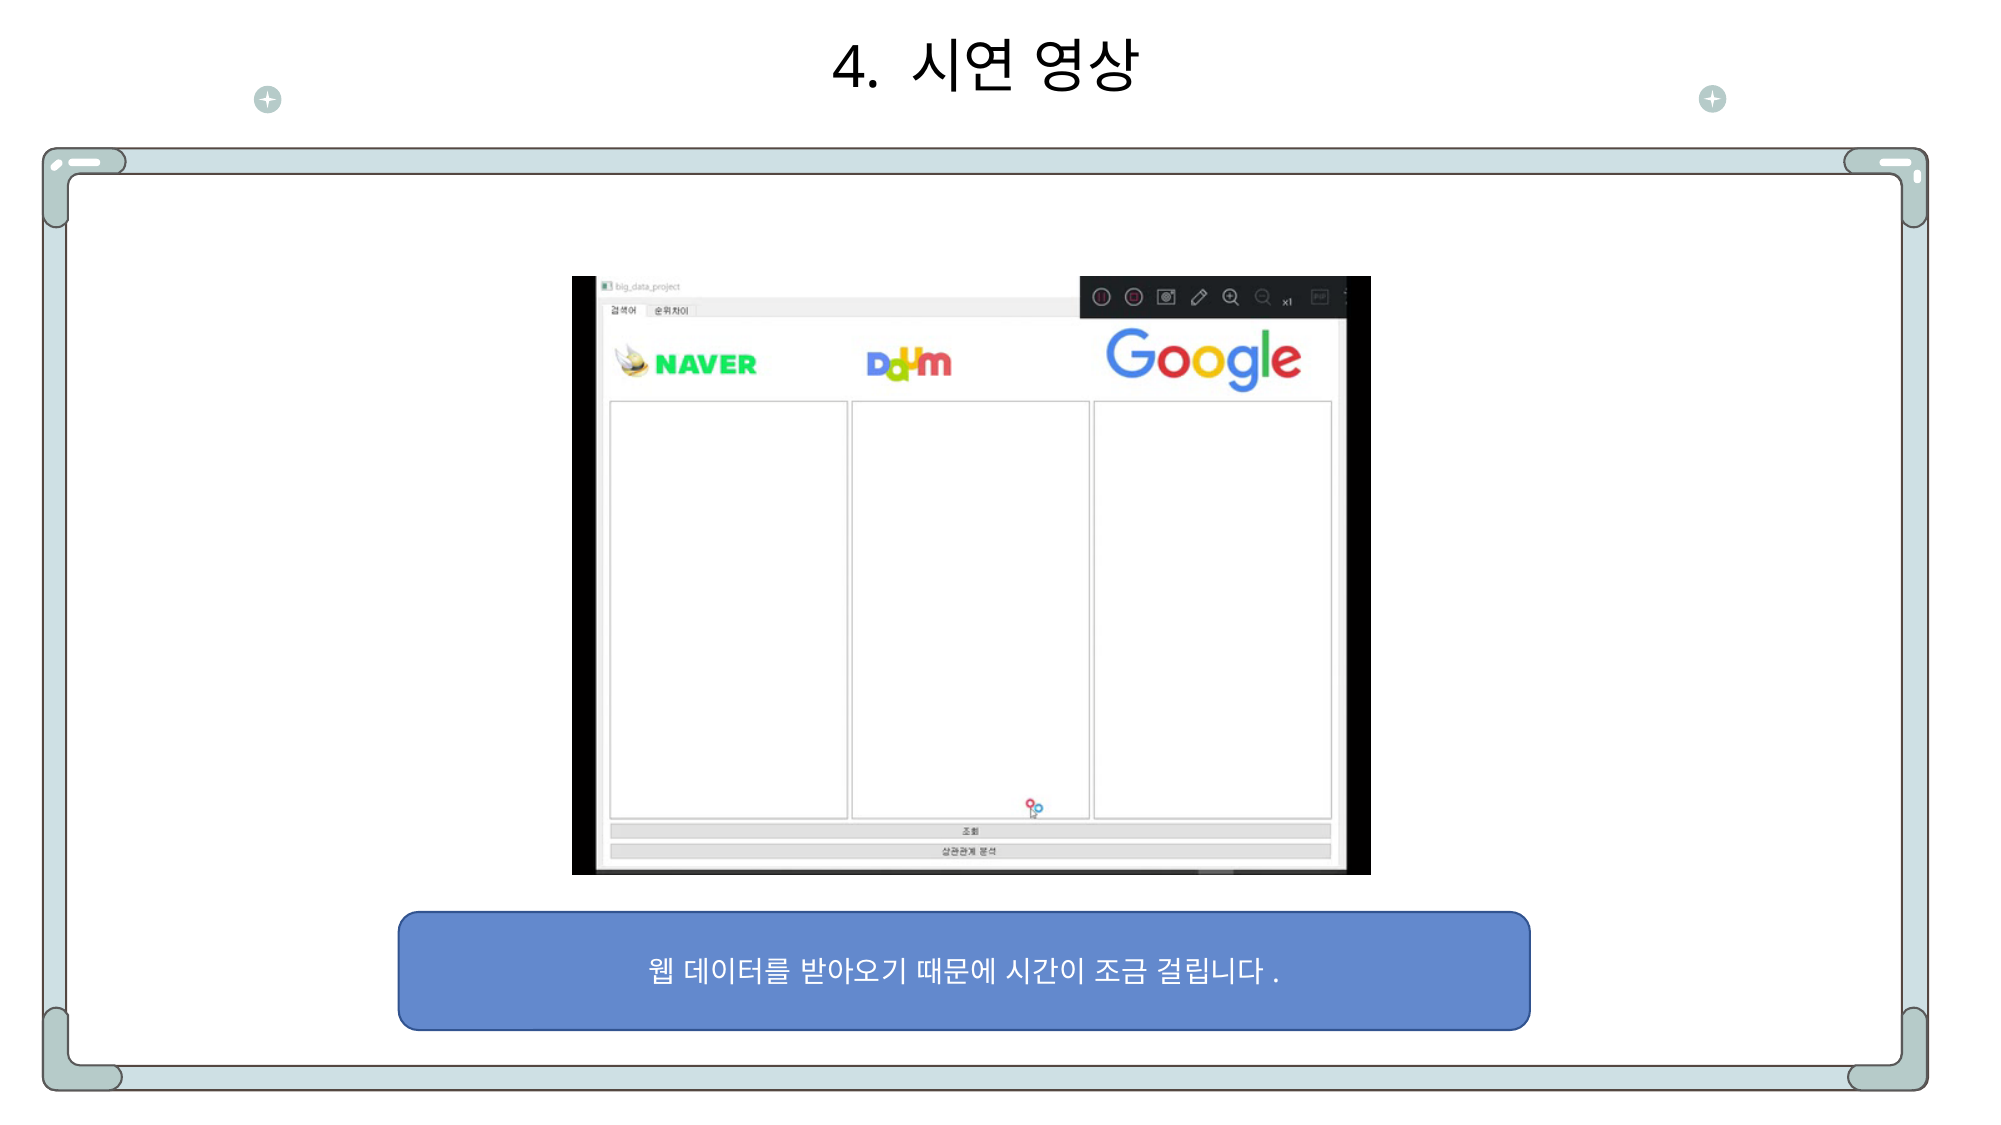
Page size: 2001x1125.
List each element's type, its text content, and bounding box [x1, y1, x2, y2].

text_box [571, 275, 1372, 876]
text_box 4. 시연 영상 [533, 21, 1440, 76]
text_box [42, 76, 1929, 1091]
